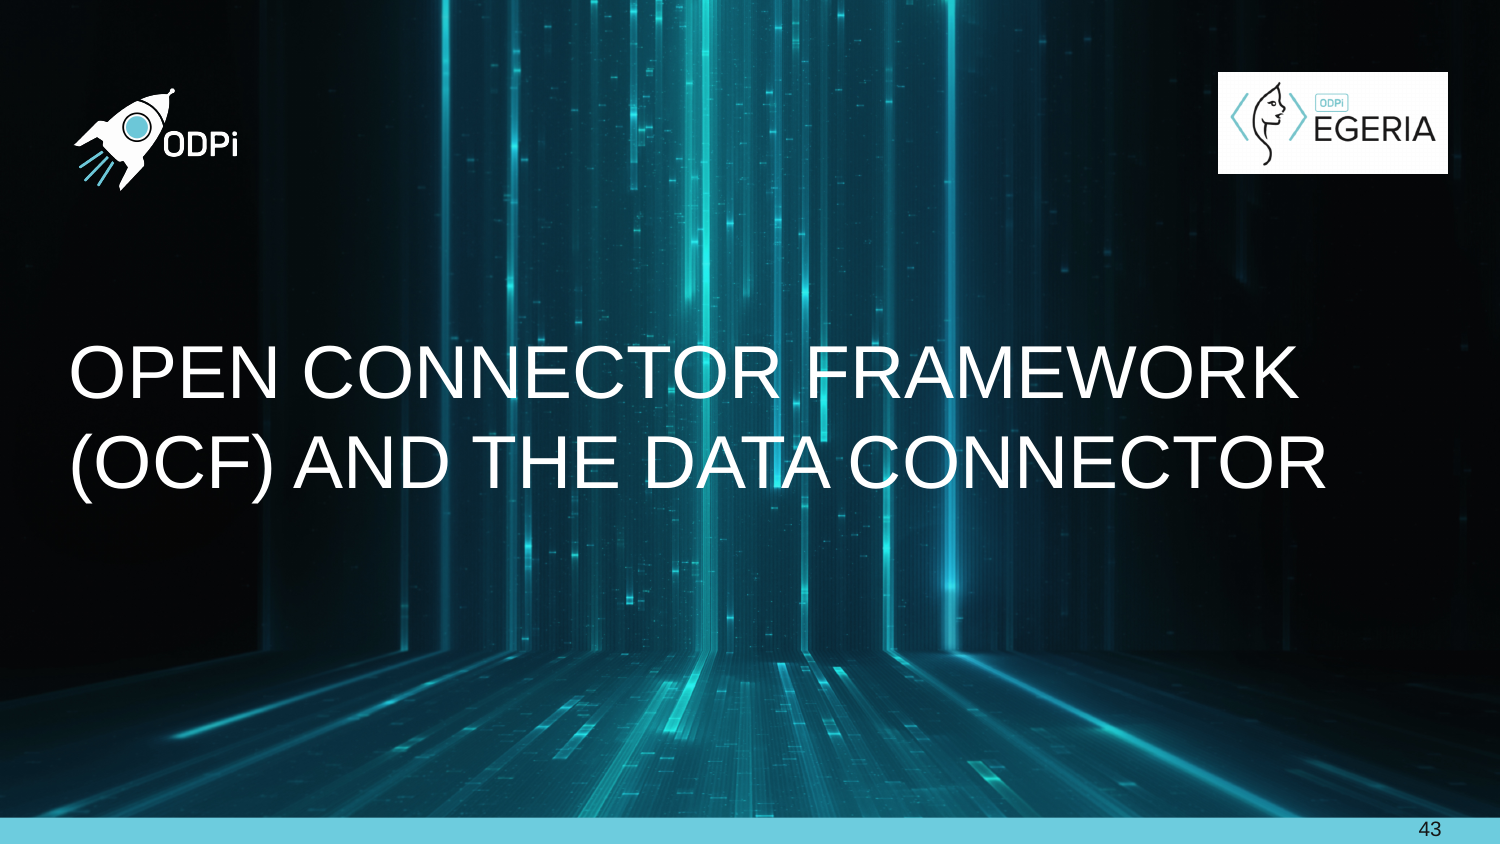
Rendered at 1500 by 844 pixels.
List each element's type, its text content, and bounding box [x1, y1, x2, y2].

title Open Connector Framework (OCF) and the Data Connector [53, 307, 1386, 519]
slide_number 43 [1403, 813, 1494, 843]
picture [0, 0, 1500, 817]
